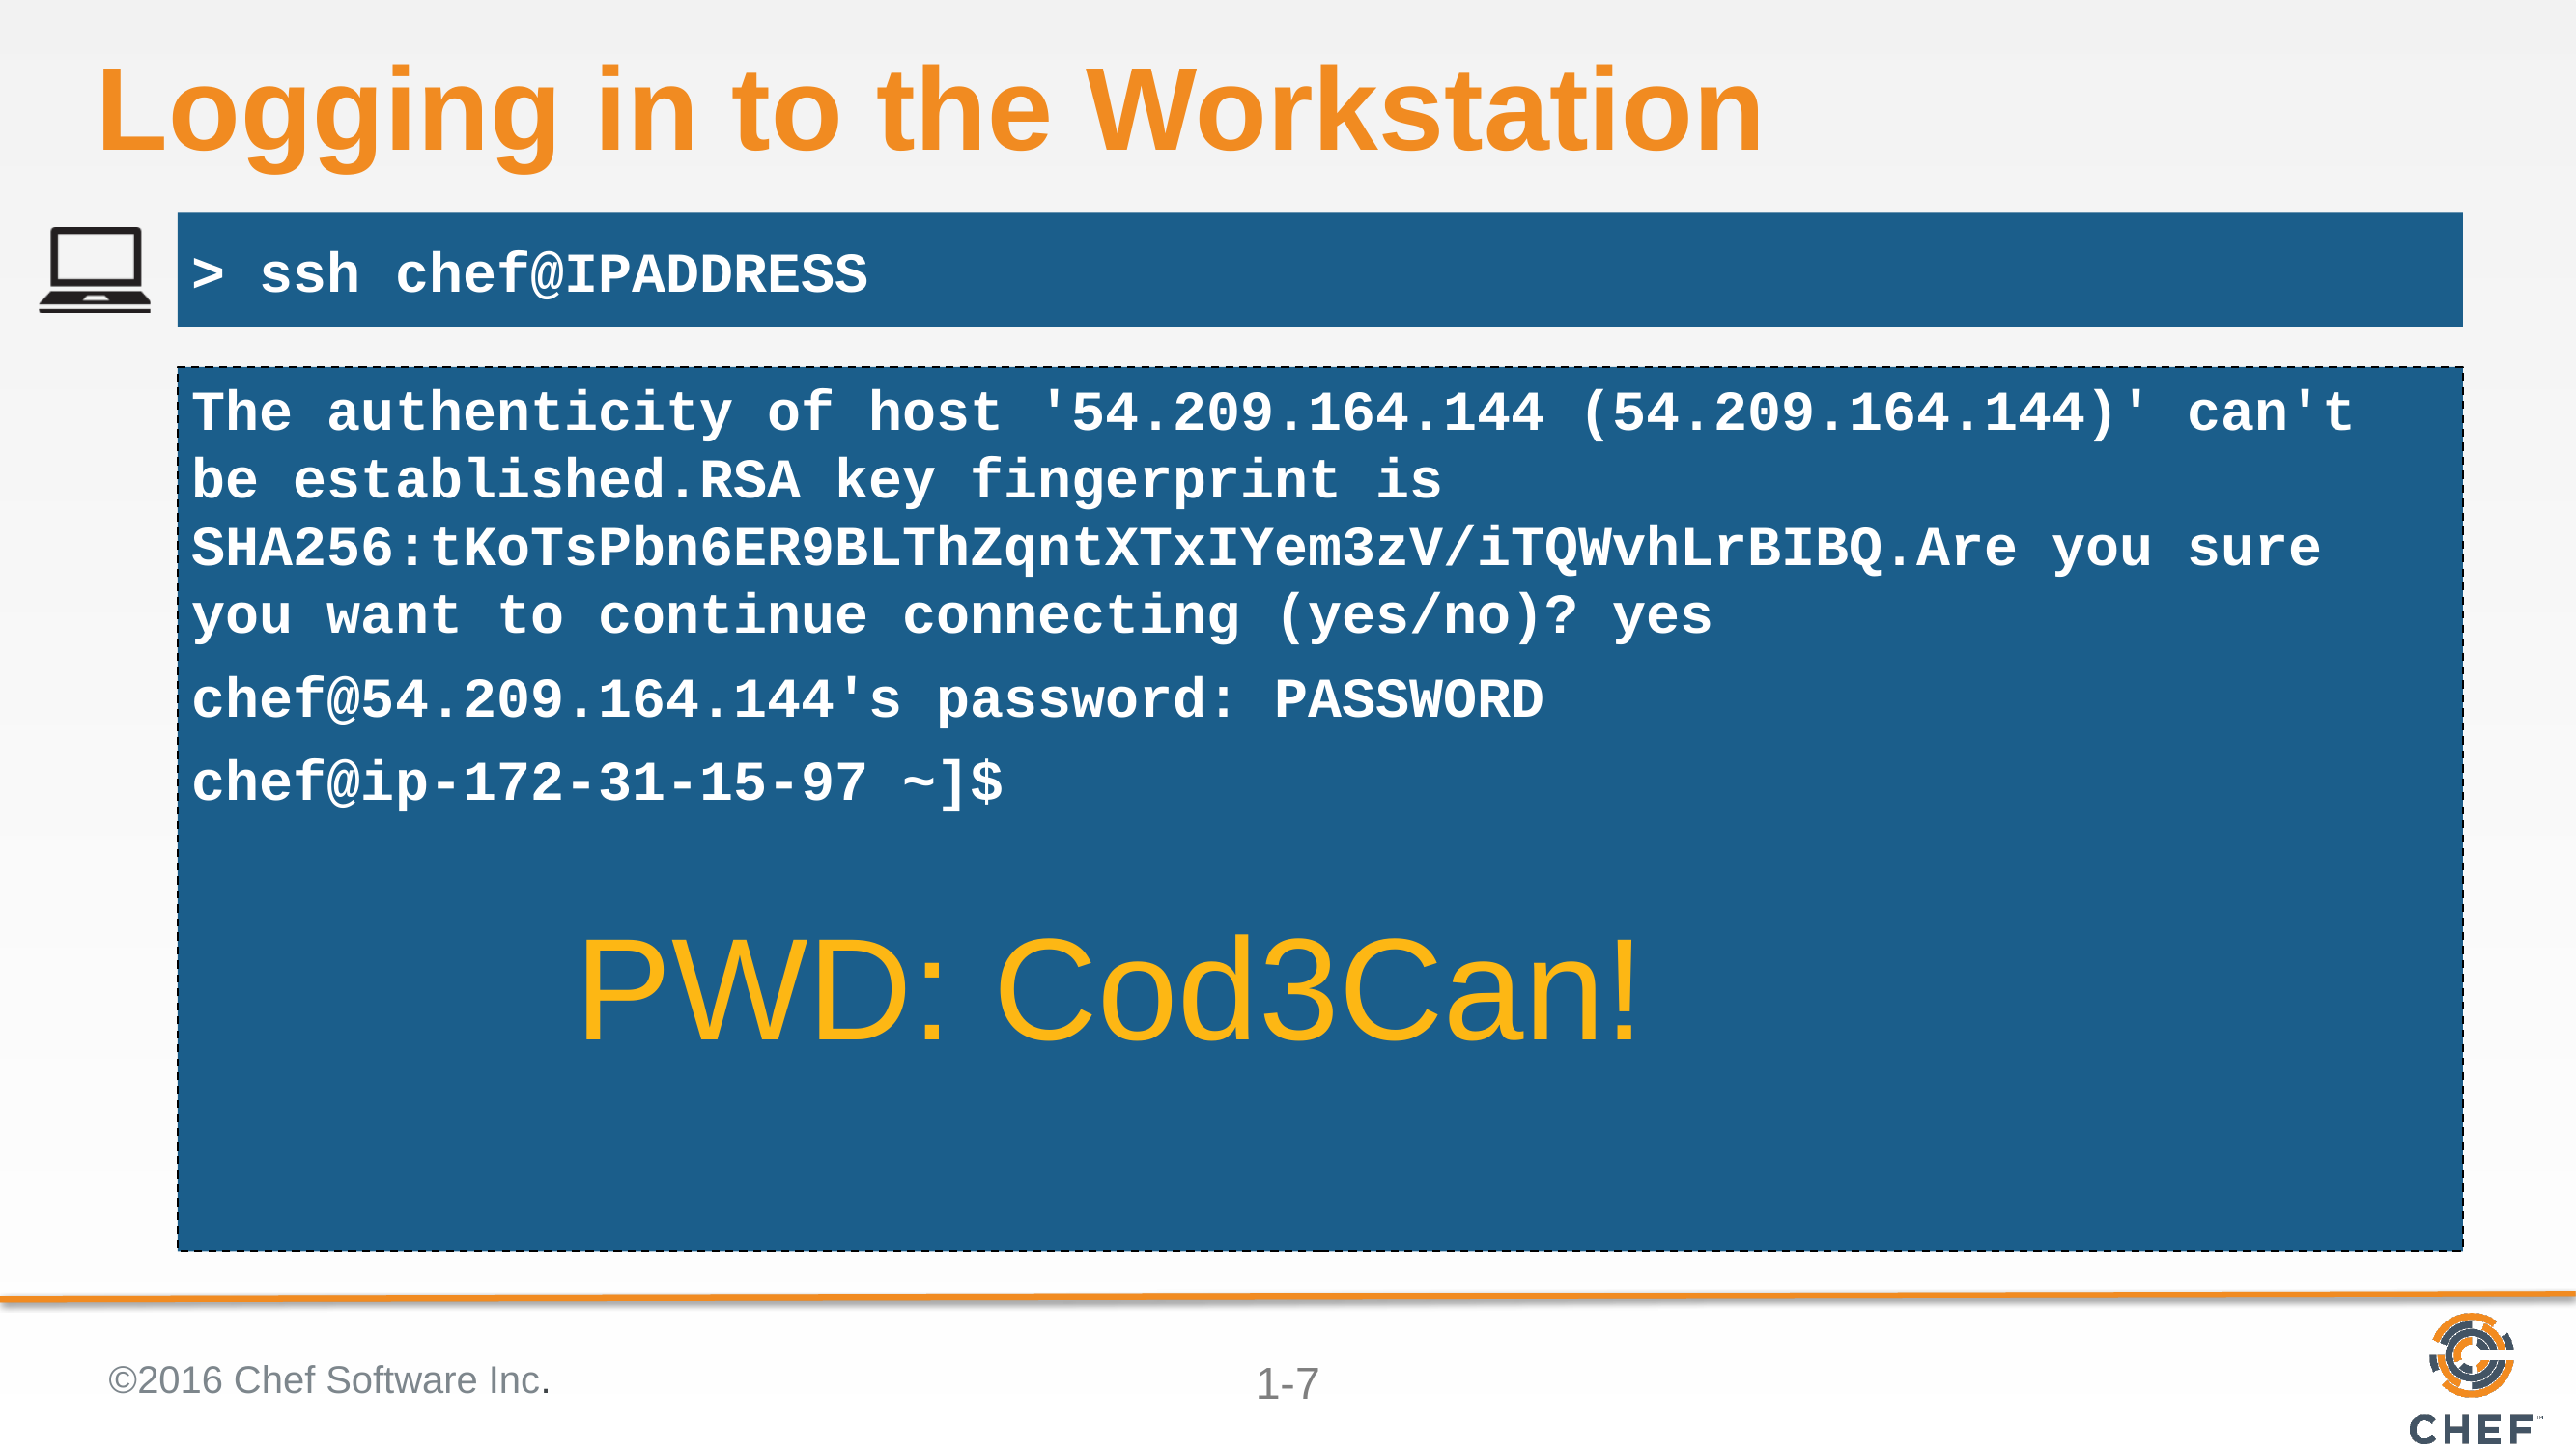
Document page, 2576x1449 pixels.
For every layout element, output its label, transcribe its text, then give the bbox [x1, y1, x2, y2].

picture [2399, 1297, 2551, 1449]
text_box PWD: Cod3Can! [560, 880, 2114, 1159]
list The authenticity of host '54.209.164.144 (54.209.164.144)' can't be established.RSA key fingerprint is SHA256:tKoTsPbn6ER9BLThZqntXTxIYem3zV/iTQWvhLrBIBQ.Are you sure you want to continue connecting (yes/no)? yes chef@54.209.164.144's password: PASSWORD chef@ip-172-31-15-97 ~]$ [177, 366, 2464, 1252]
list > ssh chef@IPADDRESS [177, 212, 2463, 327]
title Logging in to the Workstation [96, 48, 2463, 180]
